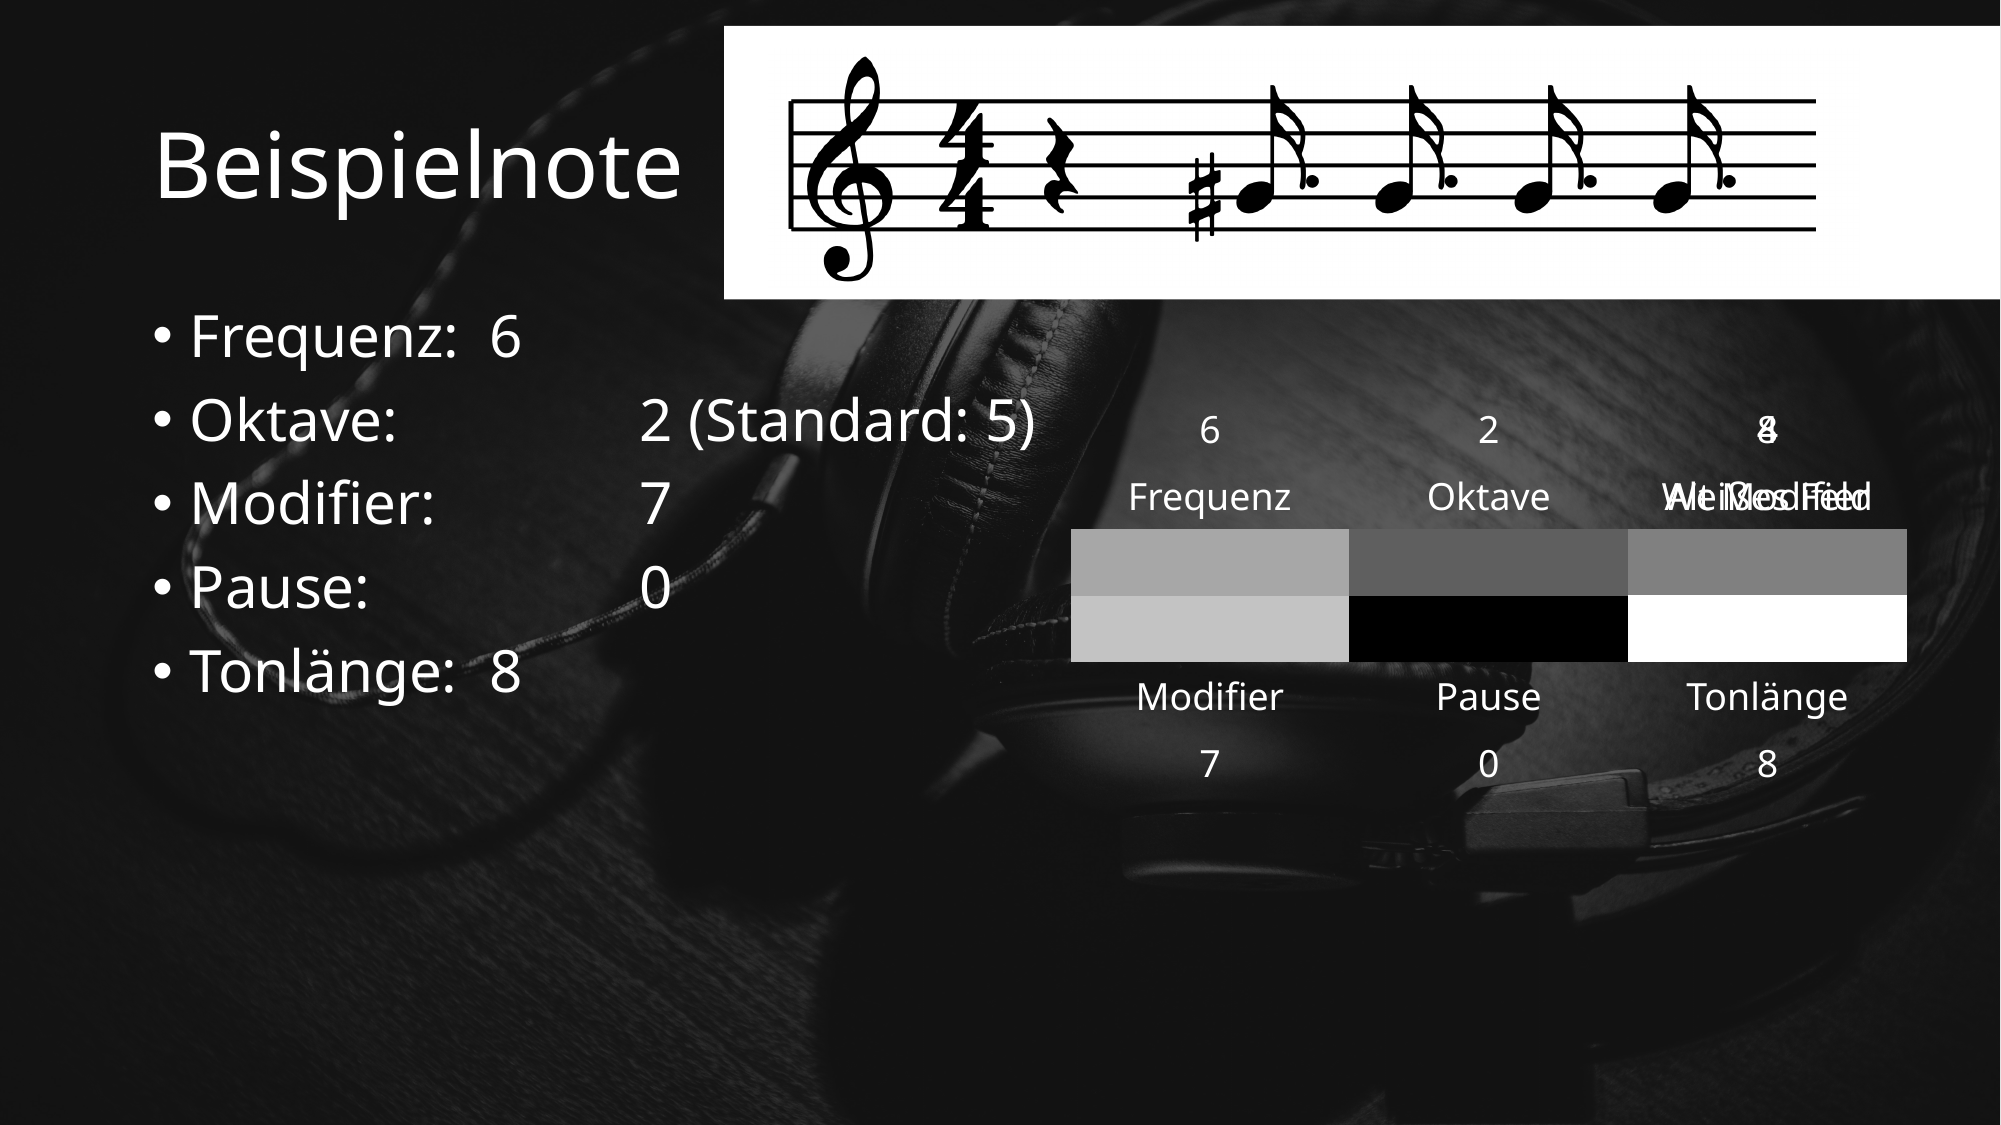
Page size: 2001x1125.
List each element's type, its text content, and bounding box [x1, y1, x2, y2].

table_header [1349, 596, 1628, 662]
table_cell [1628, 529, 1907, 595]
table_header [1071, 596, 1349, 662]
list Frequenz: 6 Oktave: 2 (Standard: 5) Modifier: 7 Pause: 0 Tonlänge: 8 [137, 299, 1863, 1014]
table_cell 0 [1349, 729, 1628, 796]
table_cell [1071, 529, 1349, 596]
table_cell Frequenz [1071, 462, 1349, 529]
table_cell Tonlänge [1628, 662, 1907, 729]
table_cell Alt Modifier [1628, 462, 1907, 529]
table_header [1628, 596, 1907, 662]
table_cell [1349, 529, 1628, 596]
picture [0, 0, 2001, 1125]
table_cell 8 [1628, 729, 1907, 796]
table_header 2 [1349, 396, 1628, 462]
text_box [723, 25, 2000, 300]
table_cell Oktave [1349, 462, 1628, 529]
table_cell 7 [1071, 729, 1349, 796]
table_header 4 [1628, 395, 1907, 462]
title Beispielnote [137, 59, 768, 278]
table_header 6 [1071, 396, 1349, 462]
table_cell Modifier [1071, 662, 1349, 729]
table_cell Pause [1349, 662, 1628, 729]
